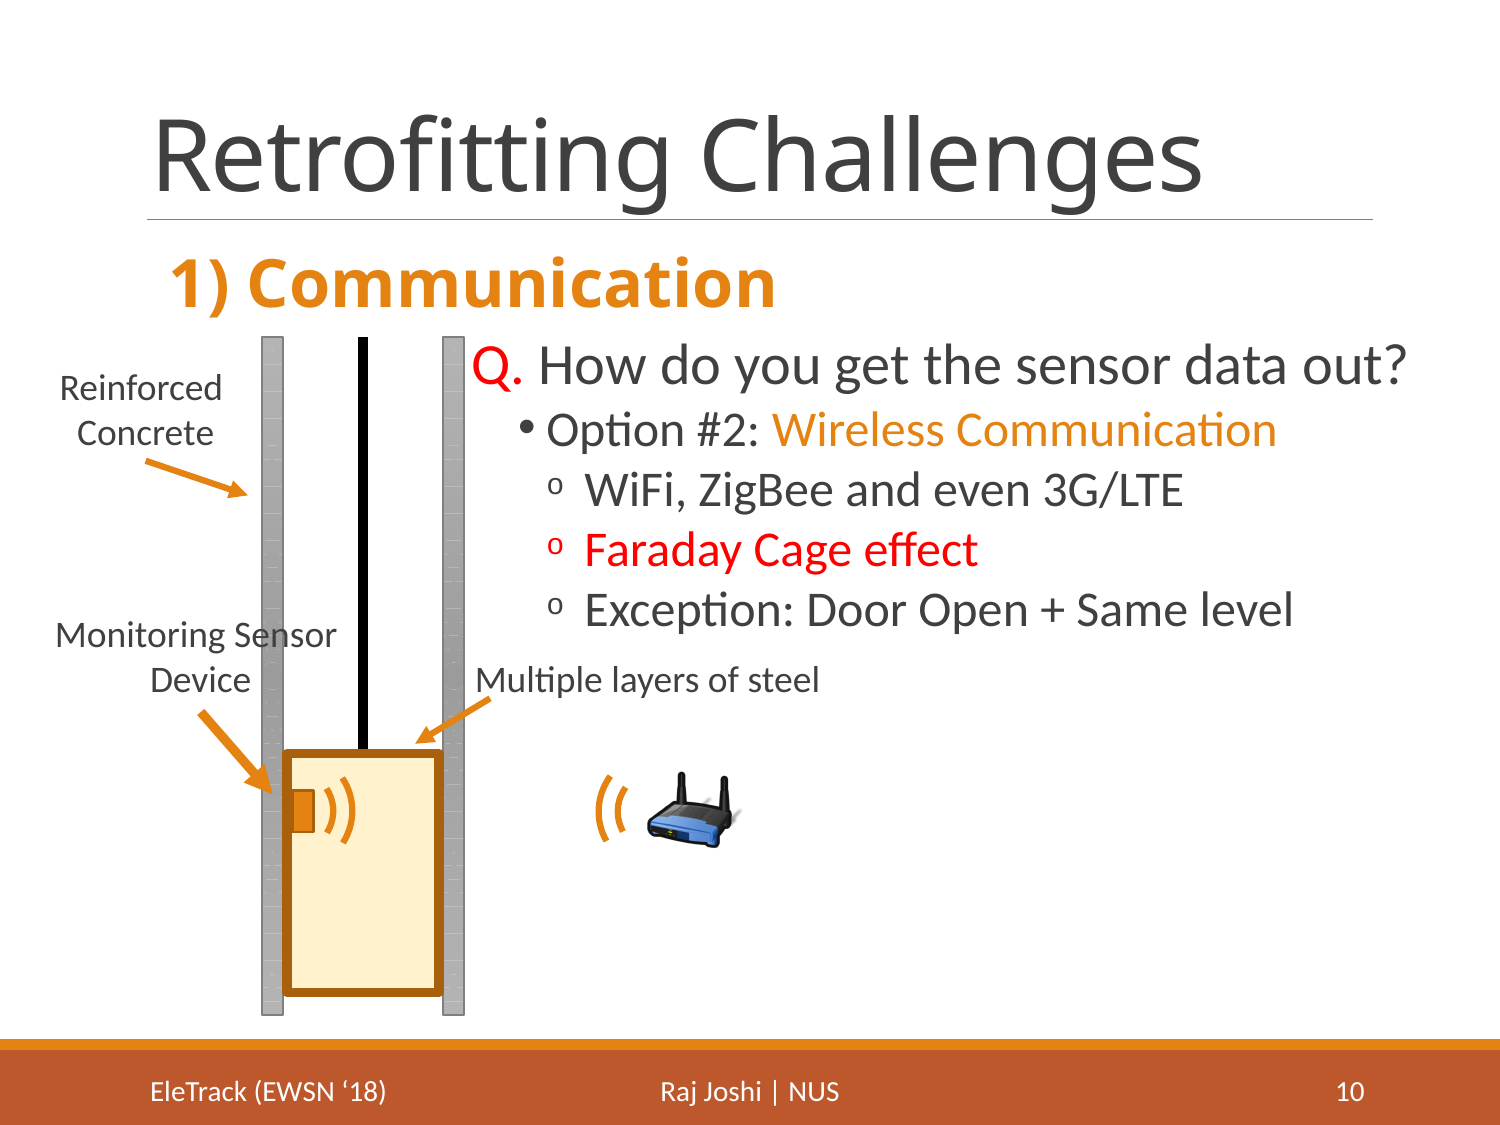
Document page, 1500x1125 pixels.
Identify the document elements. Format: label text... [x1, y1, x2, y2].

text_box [42, 355, 249, 496]
text_box 1) Communication [135, 242, 1429, 338]
slide_number EleTrack (EWSN ‘18) [135, 1059, 440, 1120]
title Conclusion [261, 338, 372, 877]
slide_number 10 [1218, 1059, 1380, 1120]
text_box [261, 336, 465, 1016]
title Retrofitting Challenges [135, 62, 1373, 220]
picture [719, 764, 744, 860]
text_box Q. How do you get the sensor data out? Option #2: Wireless Communication WiFi, ZigBee and even 3G/LTE Faraday Cage effect Exception: Door Open + Same level [456, 319, 1453, 644]
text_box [232, 751, 353, 872]
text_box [414, 647, 839, 745]
footer Raj Joshi | NUS [453, 1059, 1047, 1120]
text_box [37, 602, 364, 833]
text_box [597, 751, 719, 872]
